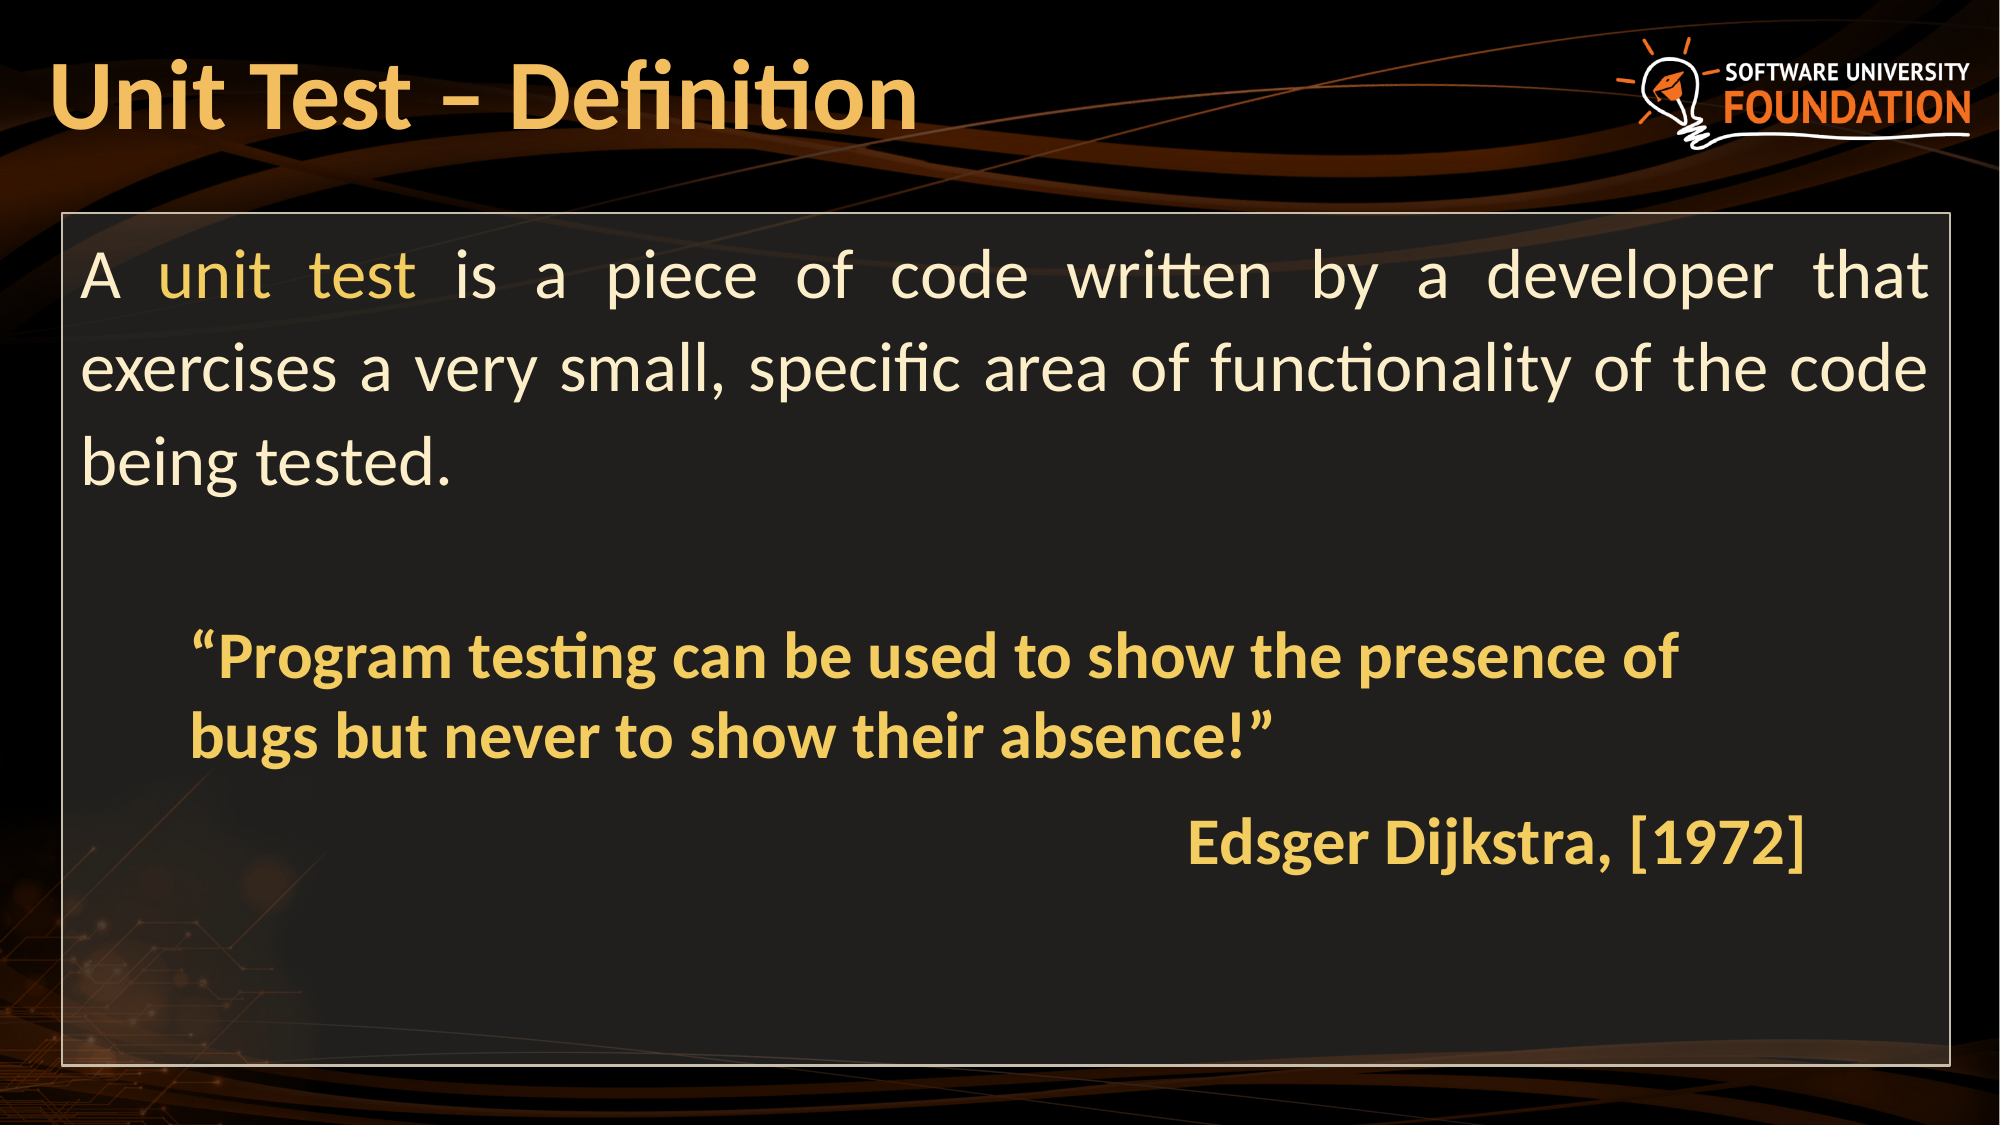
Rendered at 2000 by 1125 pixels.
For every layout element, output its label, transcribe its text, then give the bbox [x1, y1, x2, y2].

picture [0, 0, 2000, 1125]
list A unit test is a piece of code written by a developer that exercises a very small, specific area of functionality of the code being tested. [62, 213, 1950, 1066]
text_box “Program testing can be used to show the presence of bugs but never to show their absence!” Edsger Dijkstra, [1972] [174, 604, 1838, 886]
title Unit Test – Definition [30, 6, 1602, 189]
